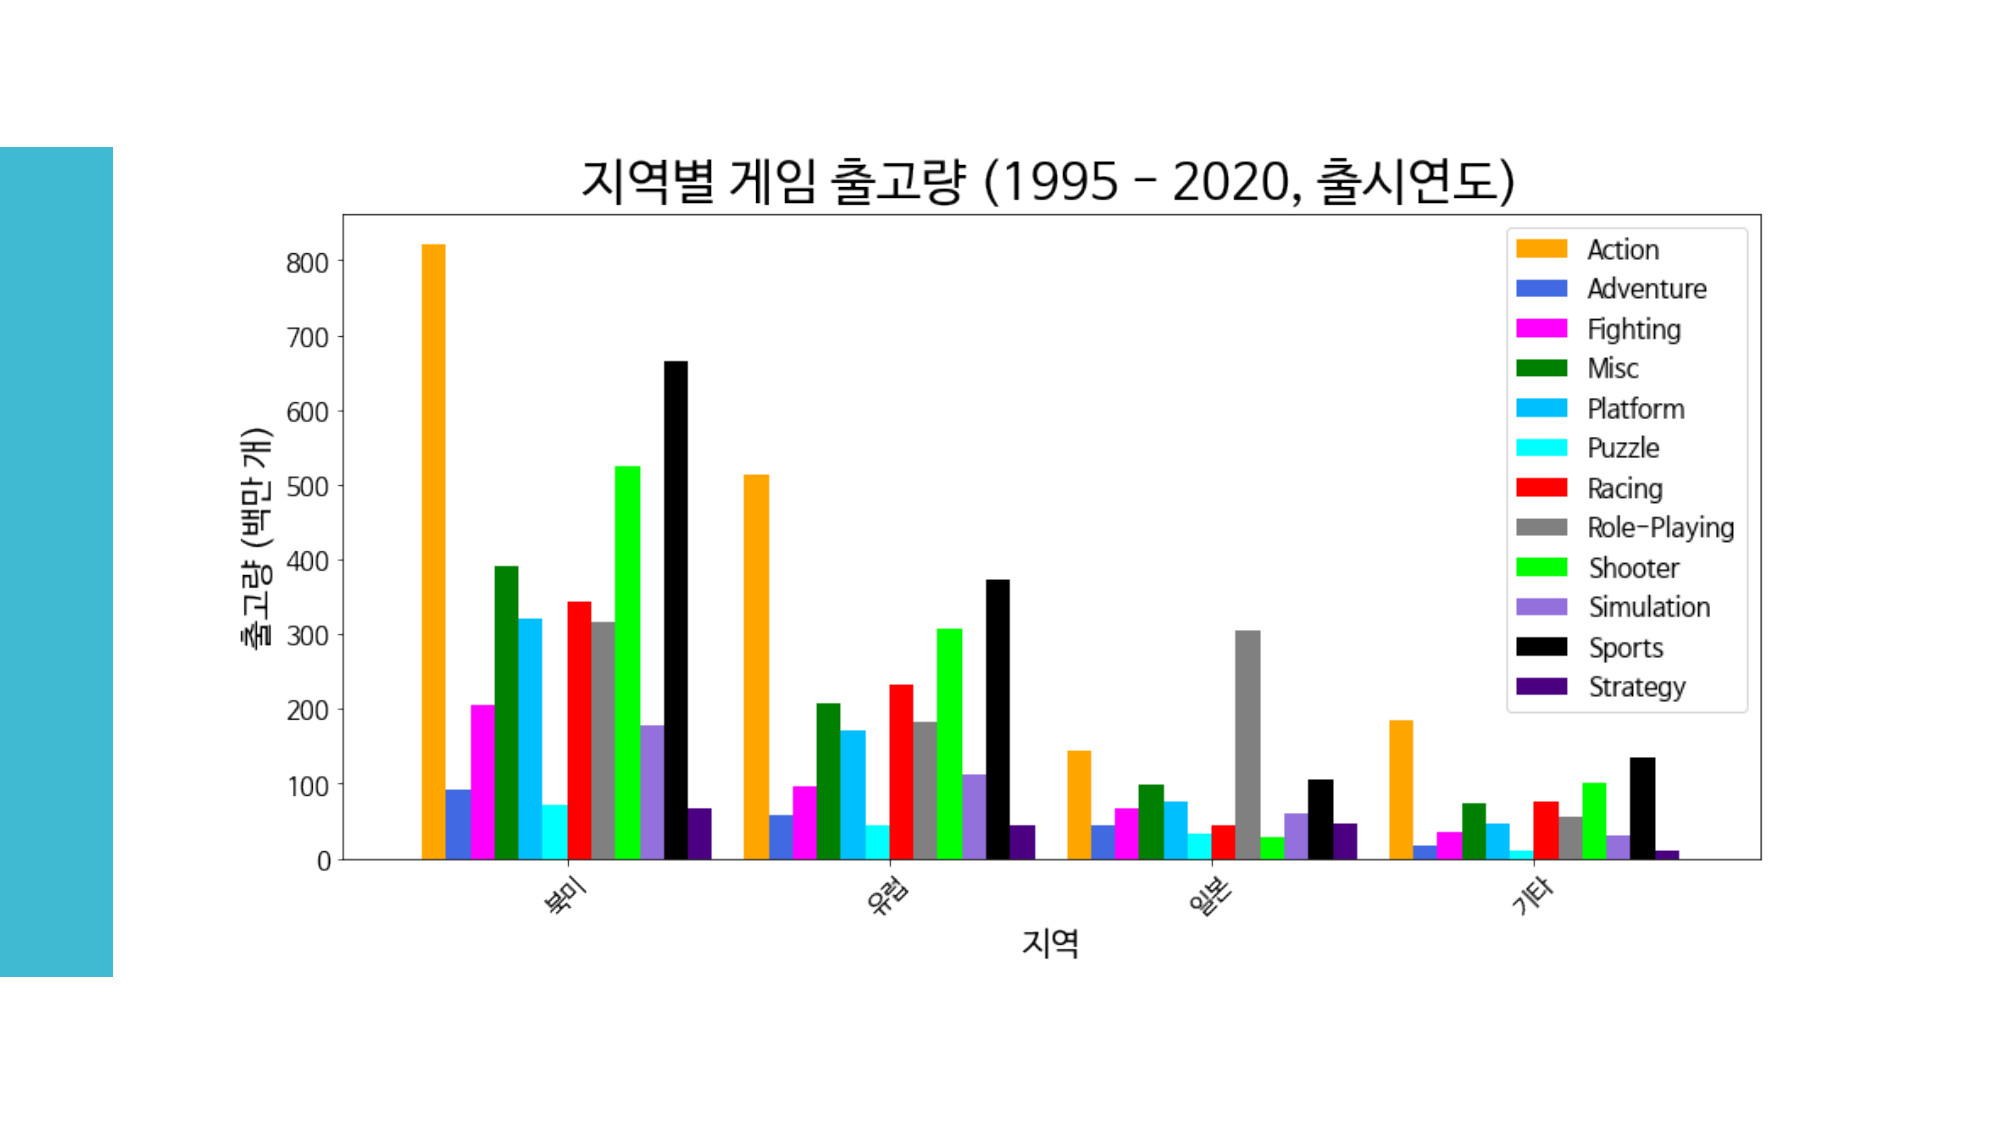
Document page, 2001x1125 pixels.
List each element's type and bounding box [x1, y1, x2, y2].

text_box [0, 146, 1771, 979]
